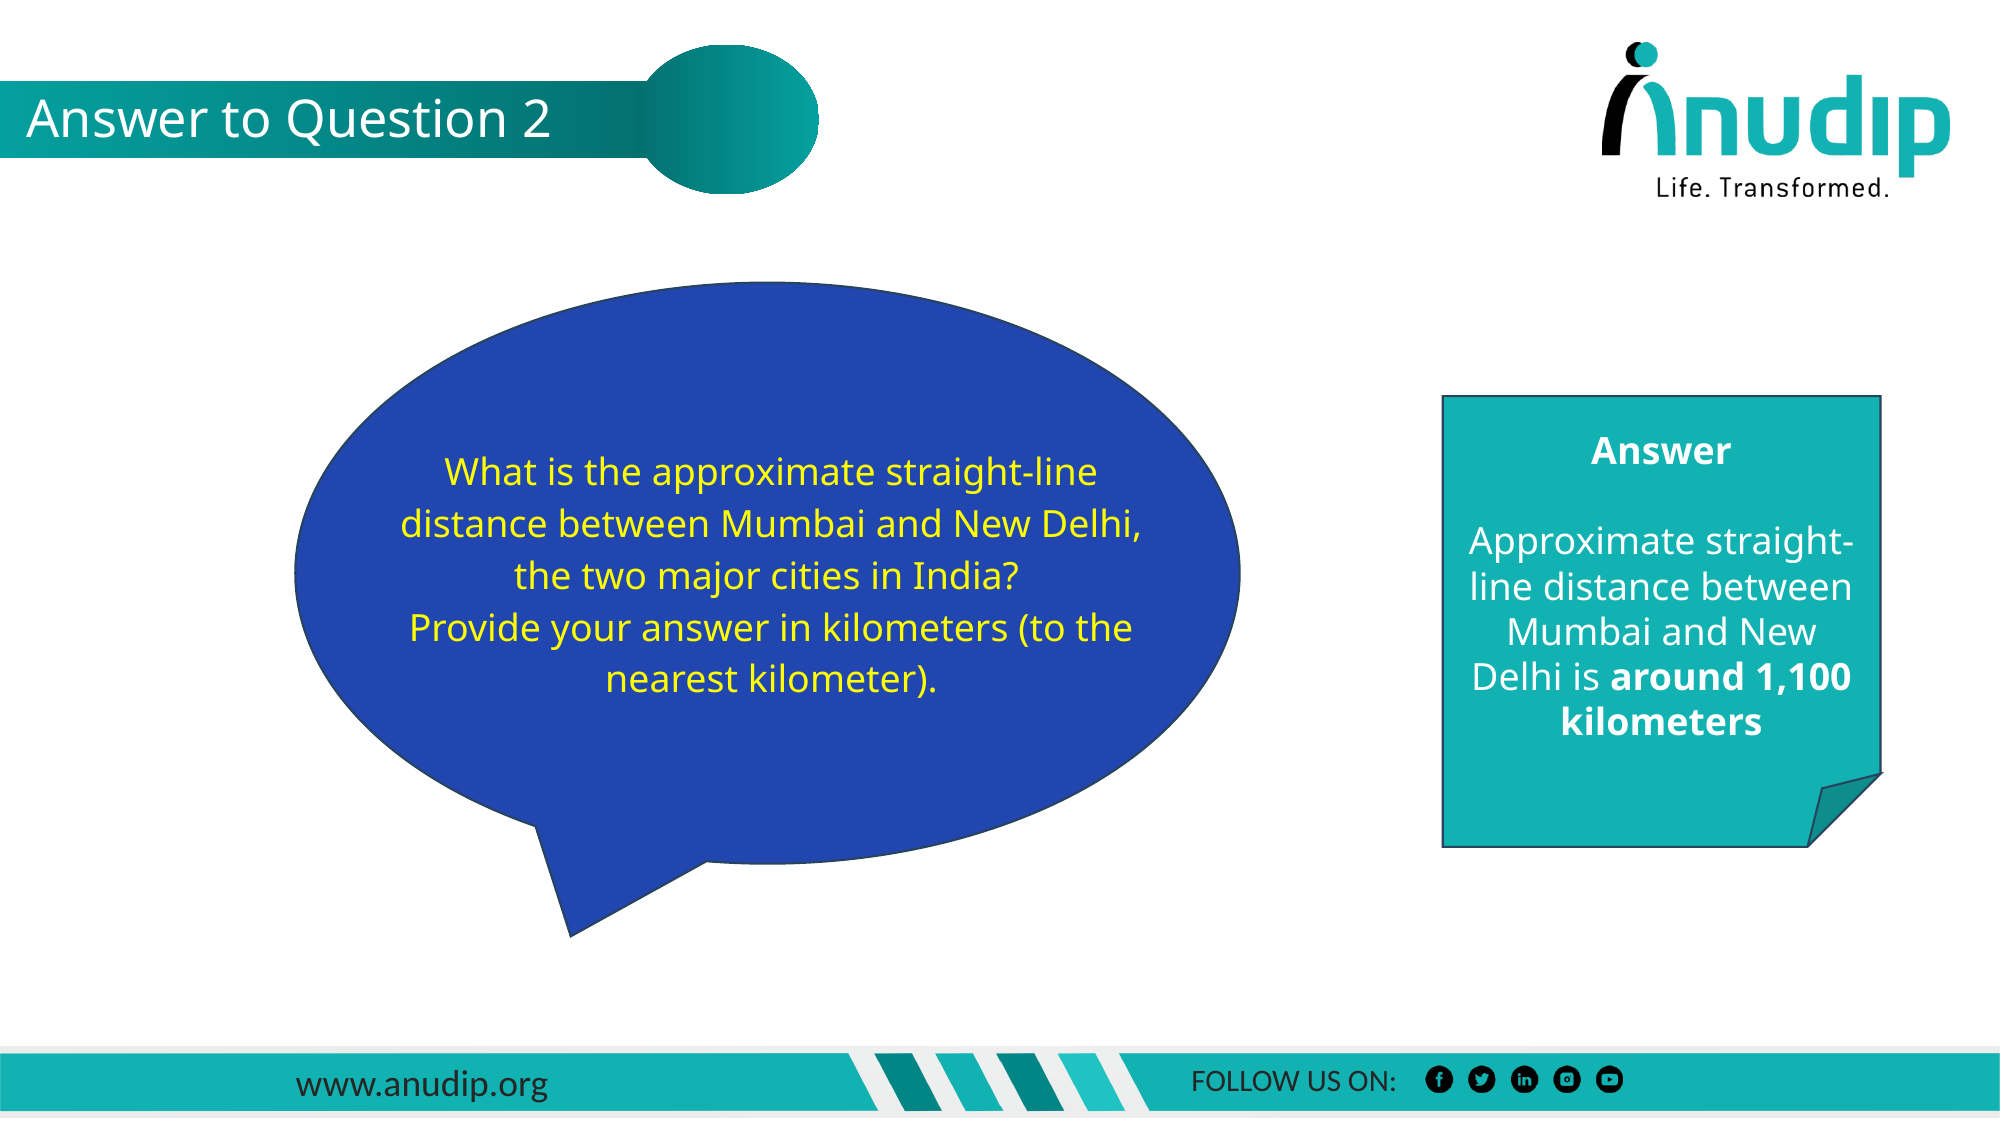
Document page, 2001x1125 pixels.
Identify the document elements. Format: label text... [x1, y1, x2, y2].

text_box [295, 282, 1240, 864]
text_box Answer Approximate straight-line distance between Mumbai and New Delhi is around 1,100 kilometers [1441, 395, 1884, 848]
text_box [0, 44, 819, 195]
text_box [0, 1046, 2000, 1118]
picture [1602, 42, 1950, 197]
